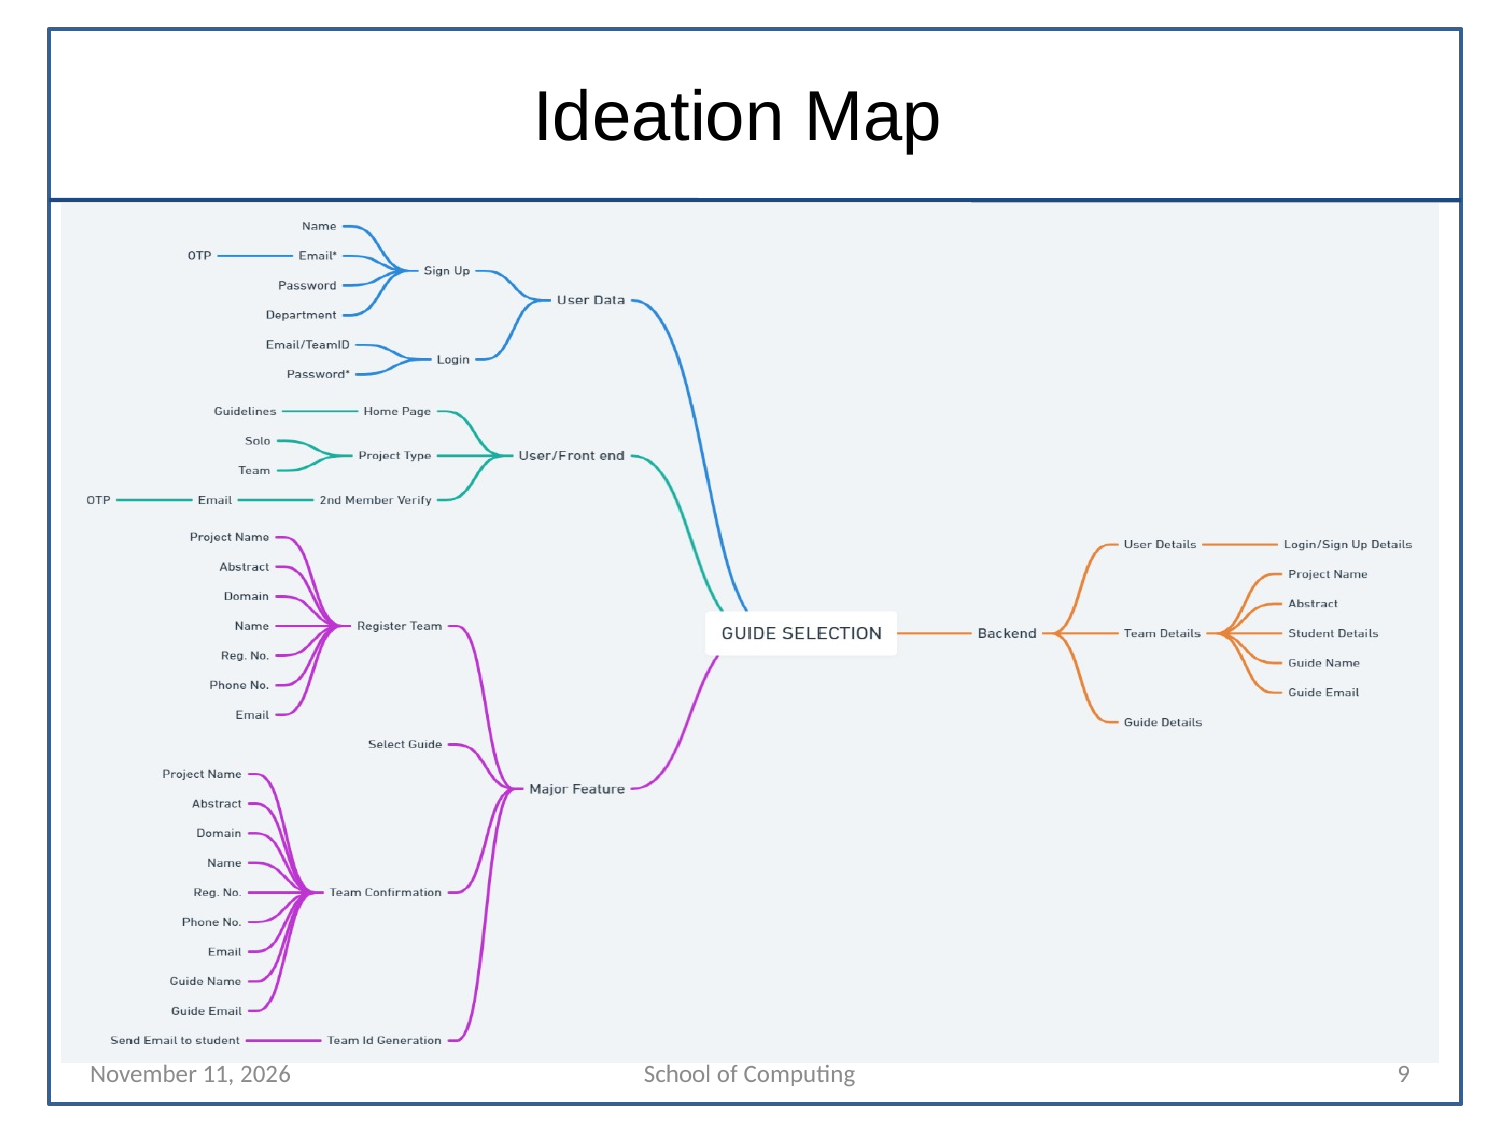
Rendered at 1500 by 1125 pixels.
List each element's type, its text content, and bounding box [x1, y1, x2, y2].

picture [61, 202, 1439, 1063]
slide_number 9 [1074, 1072, 1425, 1103]
title Ideation Map [62, 62, 1413, 163]
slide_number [75, 1072, 425, 1103]
footer School of Computing [512, 1072, 988, 1103]
